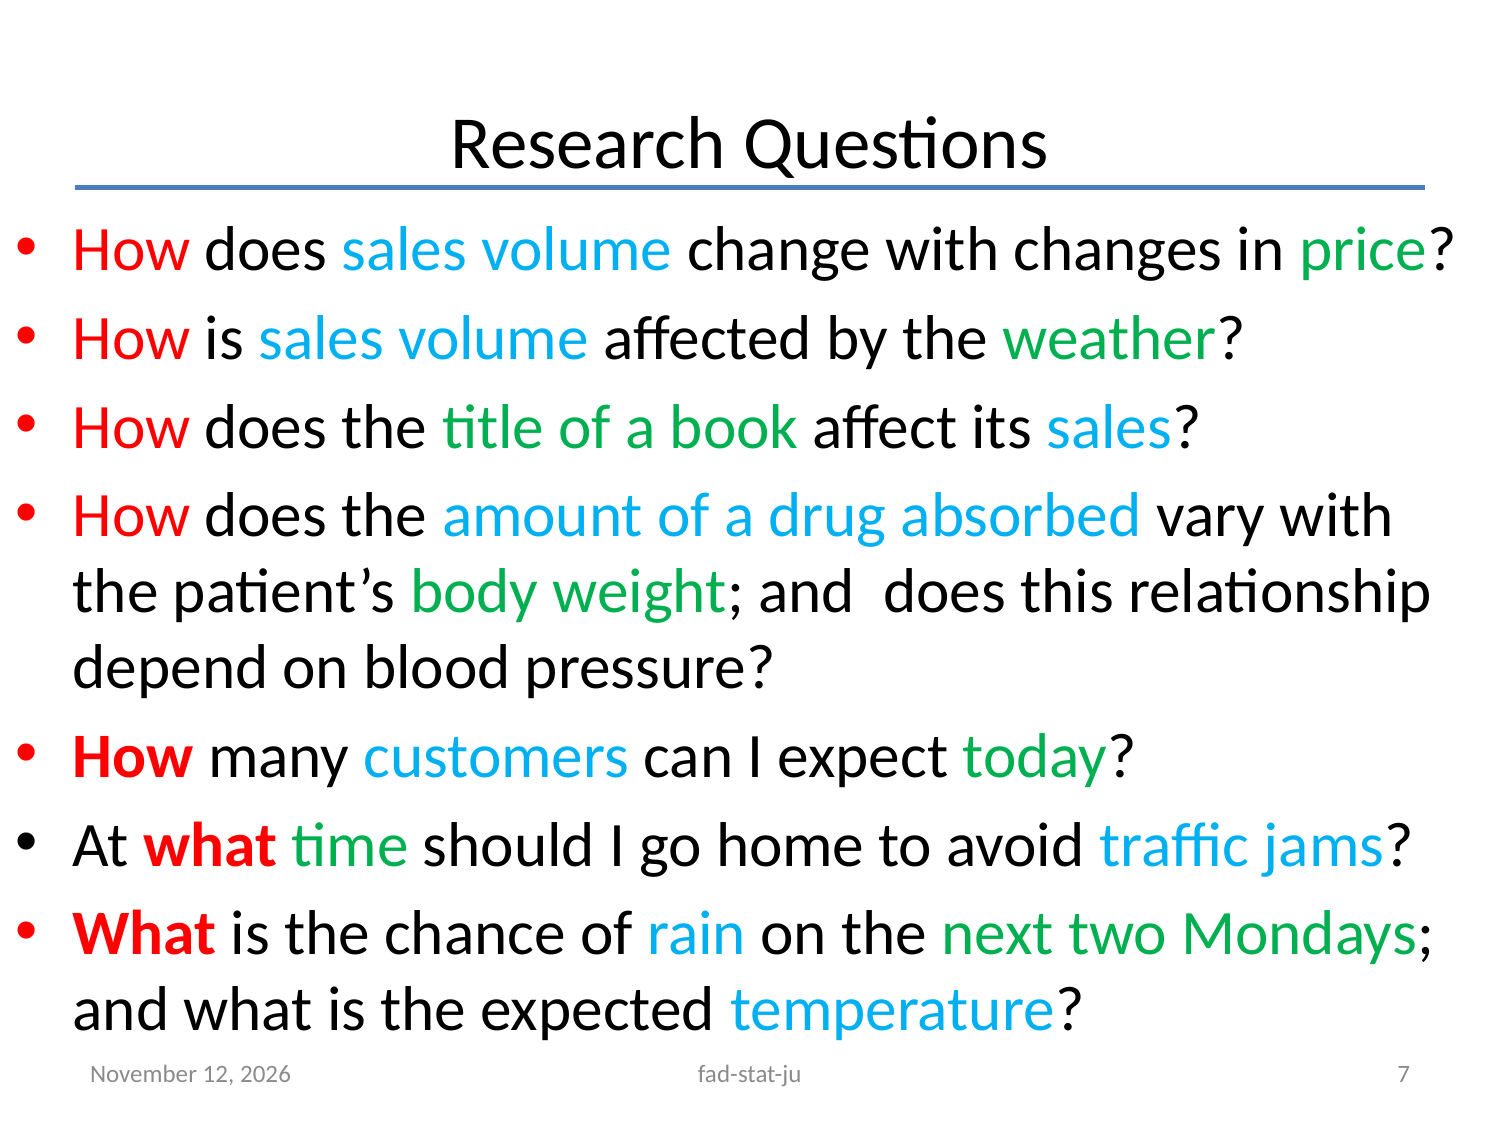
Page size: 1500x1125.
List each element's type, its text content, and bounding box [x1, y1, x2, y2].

title Research Questions [75, 45, 1425, 200]
footer fad-stat-ju [512, 1042, 988, 1103]
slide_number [75, 1042, 425, 1103]
slide_number 7 [1074, 1042, 1425, 1103]
list How does sales volume change with changes in price? How is sales volume affected by the weather? How does the title of a book affect its sales? How does the amount of a drug absorbed vary with the patient’s body weight; and does this relationship depend on blood pressure? How many customers can I expect today? At what time should I go home to avoid traffic jams? What is the chance of rain on the next two Mondays; and what is the expected temperature? [0, 200, 1500, 1063]
